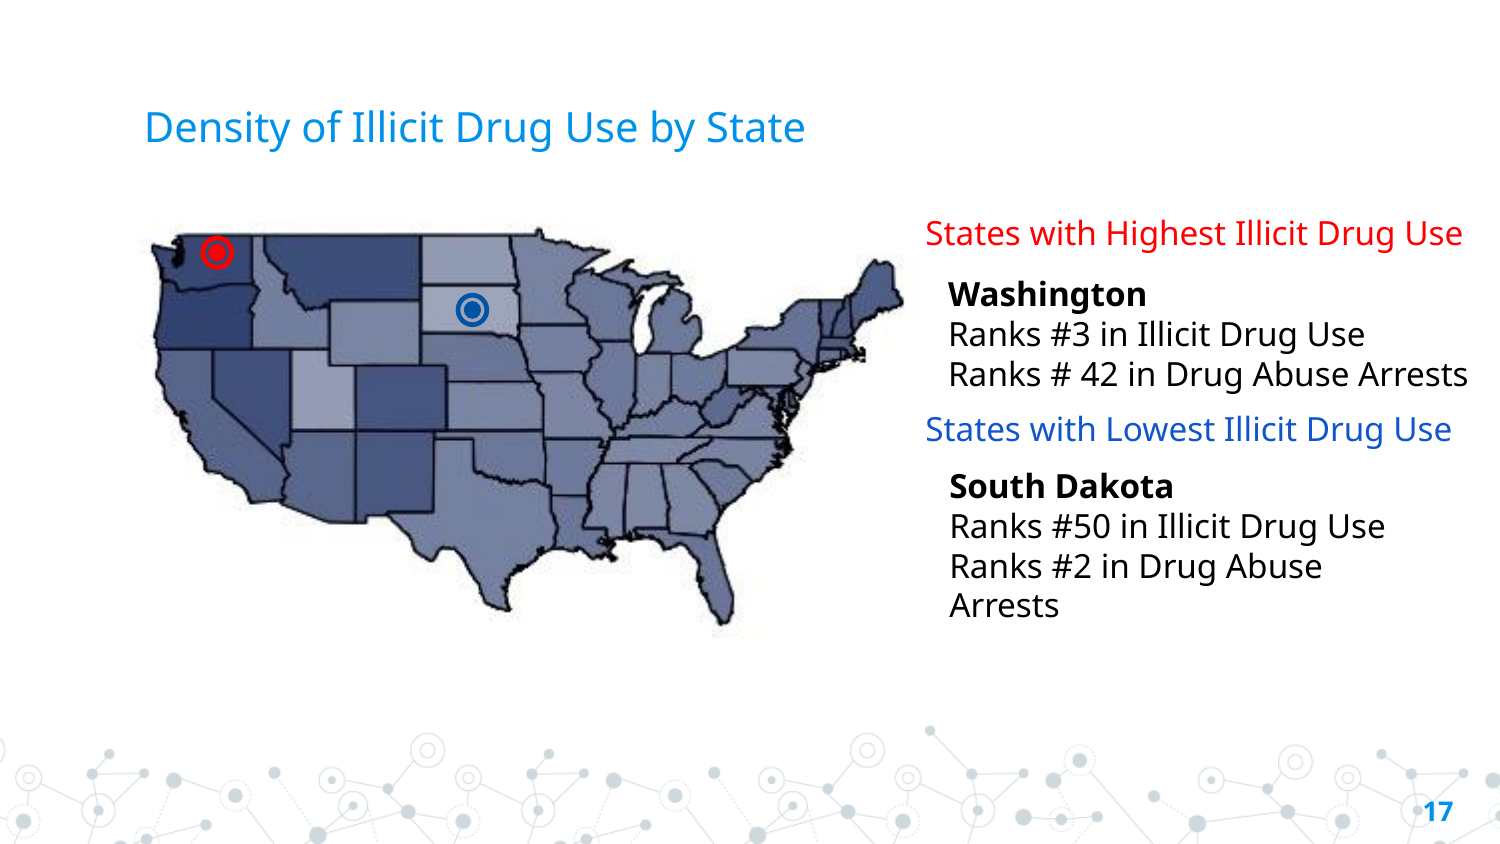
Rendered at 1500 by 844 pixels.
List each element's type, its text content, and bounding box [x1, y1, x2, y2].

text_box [202, 237, 232, 268]
text_box Washington Ranks #3 in Illicit Drug Use Ranks # 42 in Drug Abuse Arrests [933, 268, 1500, 382]
slide_number ‹#› [1378, 779, 1469, 844]
title States with Lowest Illicit Drug Use [923, 382, 1500, 463]
title Density of Illicit Drug Use by State [128, 50, 1372, 166]
title States with Highest Illicit Drug Use [910, 186, 1500, 268]
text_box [457, 294, 488, 325]
picture [0, 0, 1500, 844]
text_box South Dakota Ranks #50 in Illicit Drug Use Ranks #2 in Drug Abuse Arrests [934, 449, 1427, 640]
